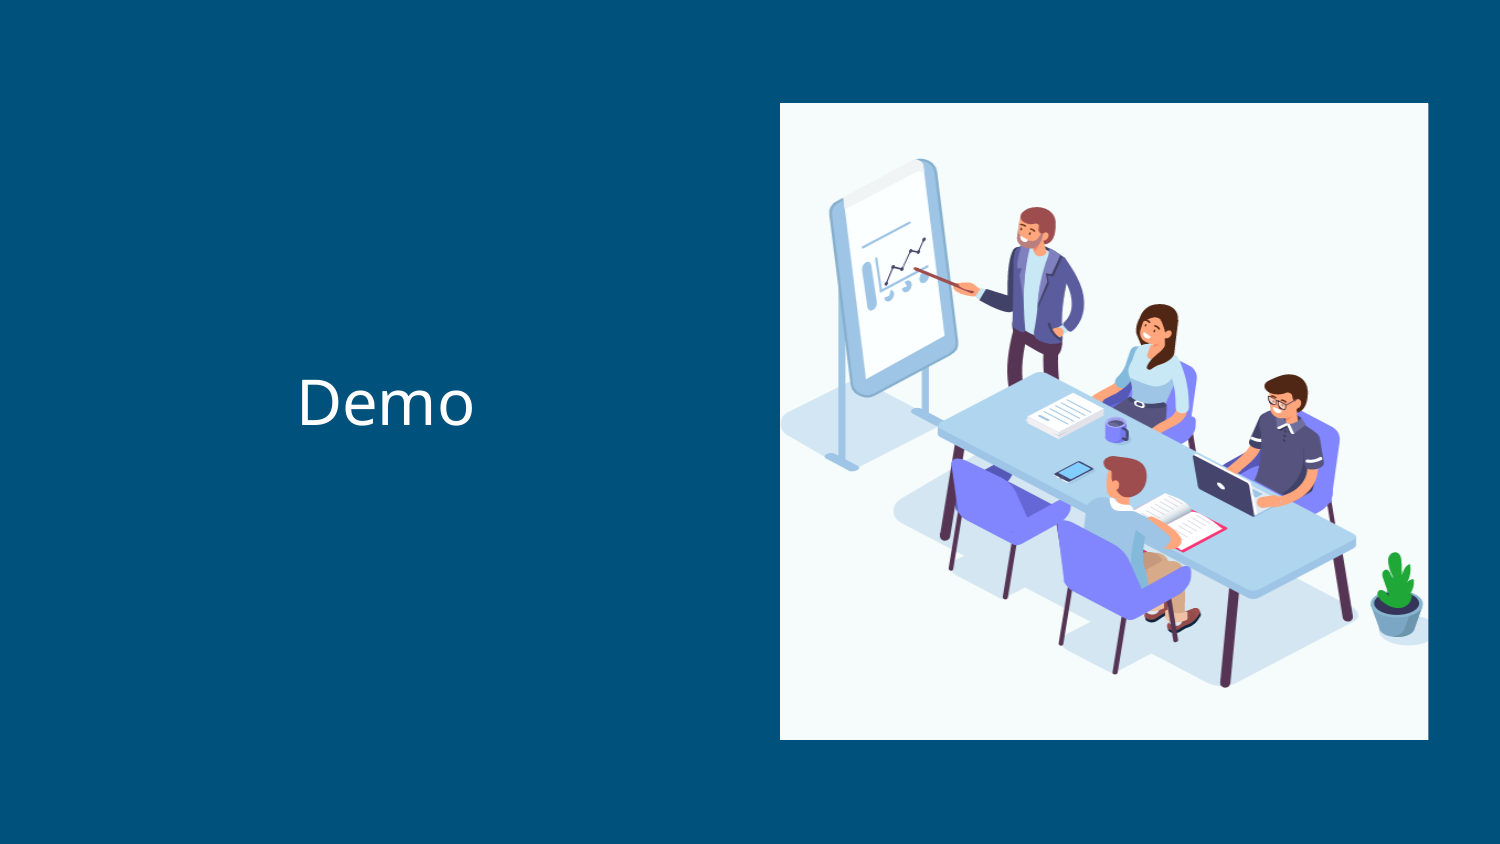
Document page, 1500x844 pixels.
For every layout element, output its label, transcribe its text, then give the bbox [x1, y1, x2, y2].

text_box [779, 103, 1429, 741]
text_box Demo [113, 342, 606, 454]
